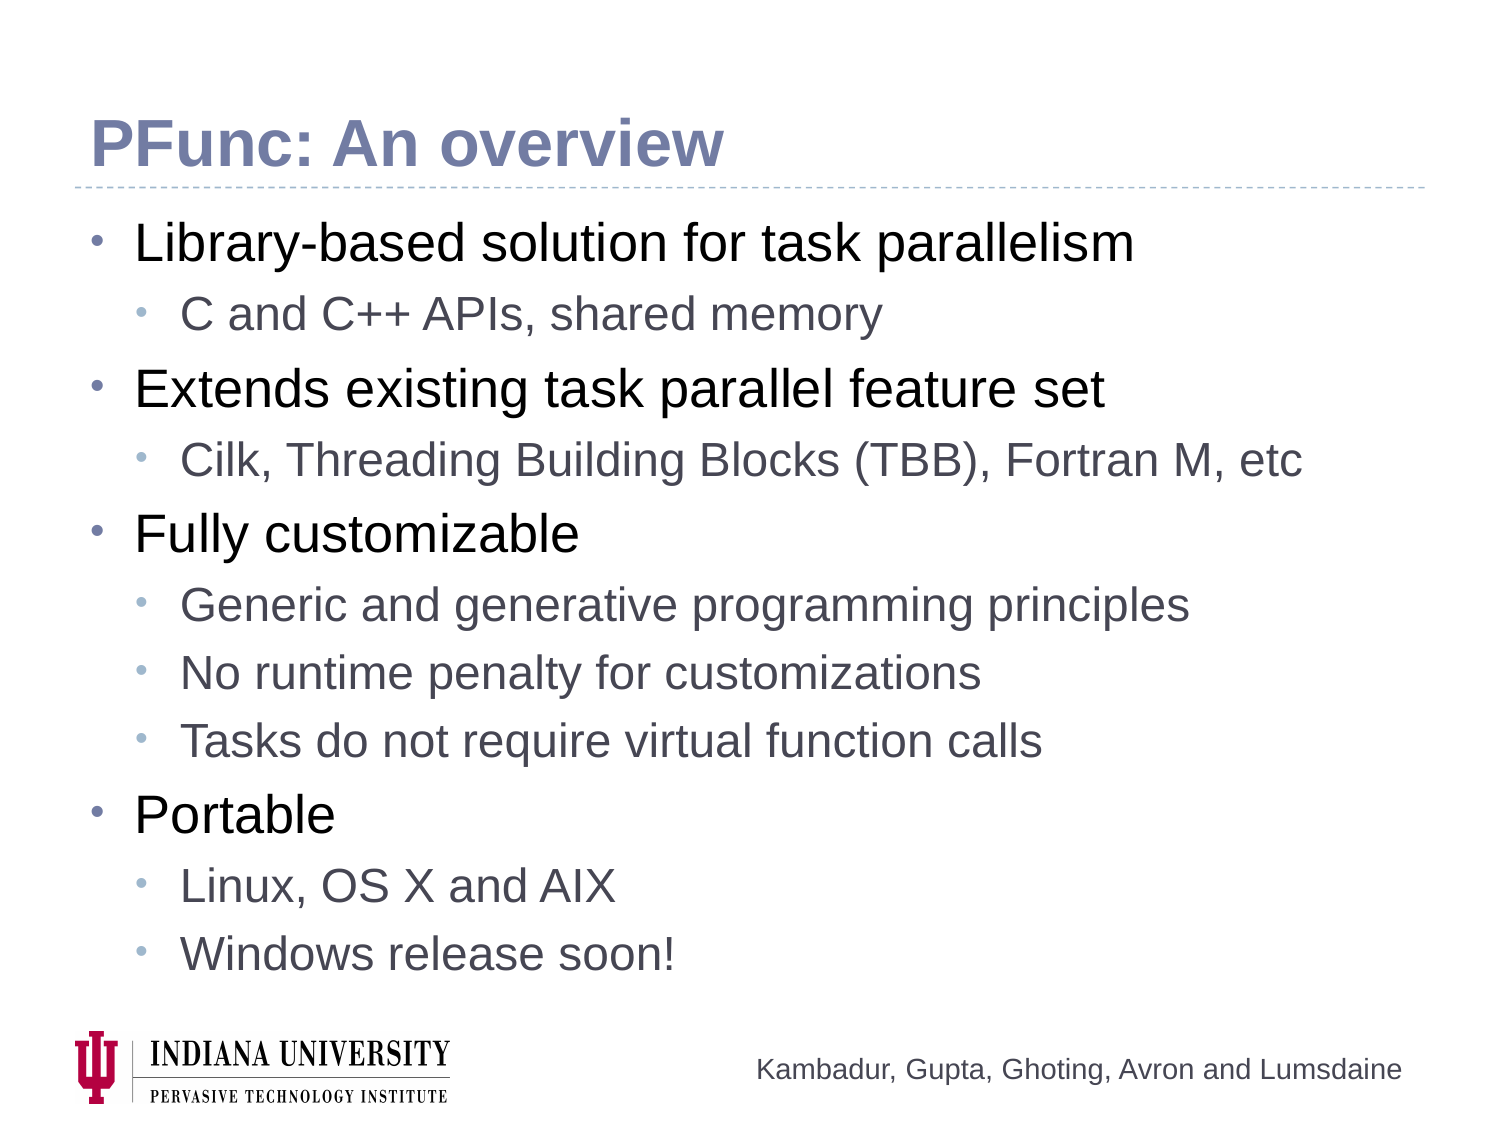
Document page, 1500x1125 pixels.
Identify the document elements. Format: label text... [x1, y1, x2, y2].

picture [75, 1031, 450, 1104]
list Library-based solution for task parallelism C and C++ APIs, shared memory Extends existing task parallel feature set Cilk, Threading Building Blocks (TBB), Fortran M, etc Fully customizable Generic and generative programming principles No runtime penalty for customizations Tasks do not require virtual function calls Portable Linux, OS X and AIX Windows release soon! [74, 199, 1426, 1011]
title PFunc: An overview [74, 24, 1426, 188]
footer Kambadur, Gupta, Ghoting, Avron and Lumsdaine [734, 1042, 1425, 1103]
